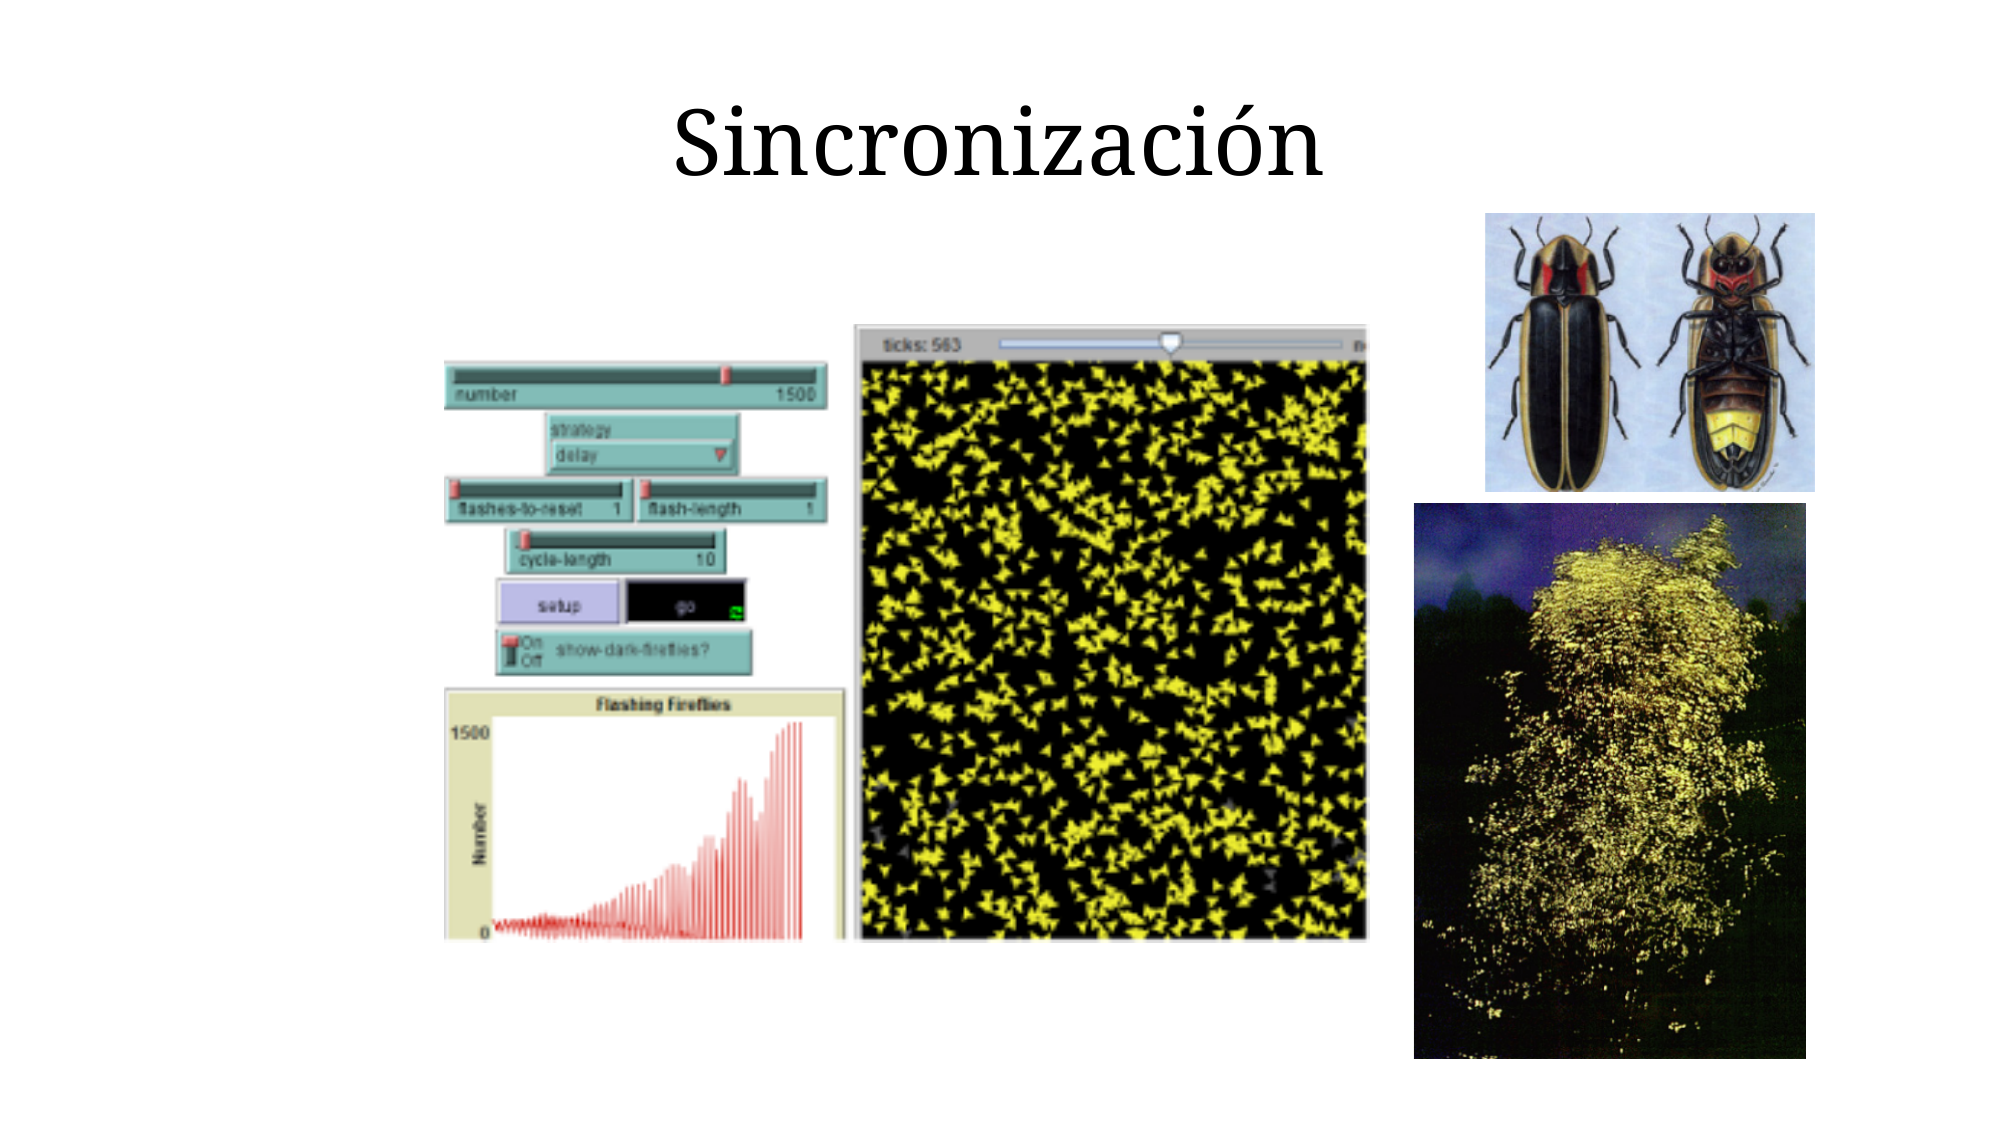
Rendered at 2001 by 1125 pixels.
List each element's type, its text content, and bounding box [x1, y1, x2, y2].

title Sincronización [99, 45, 1900, 233]
picture [444, 324, 1370, 944]
picture [1413, 503, 1806, 1059]
picture [1484, 213, 1816, 492]
